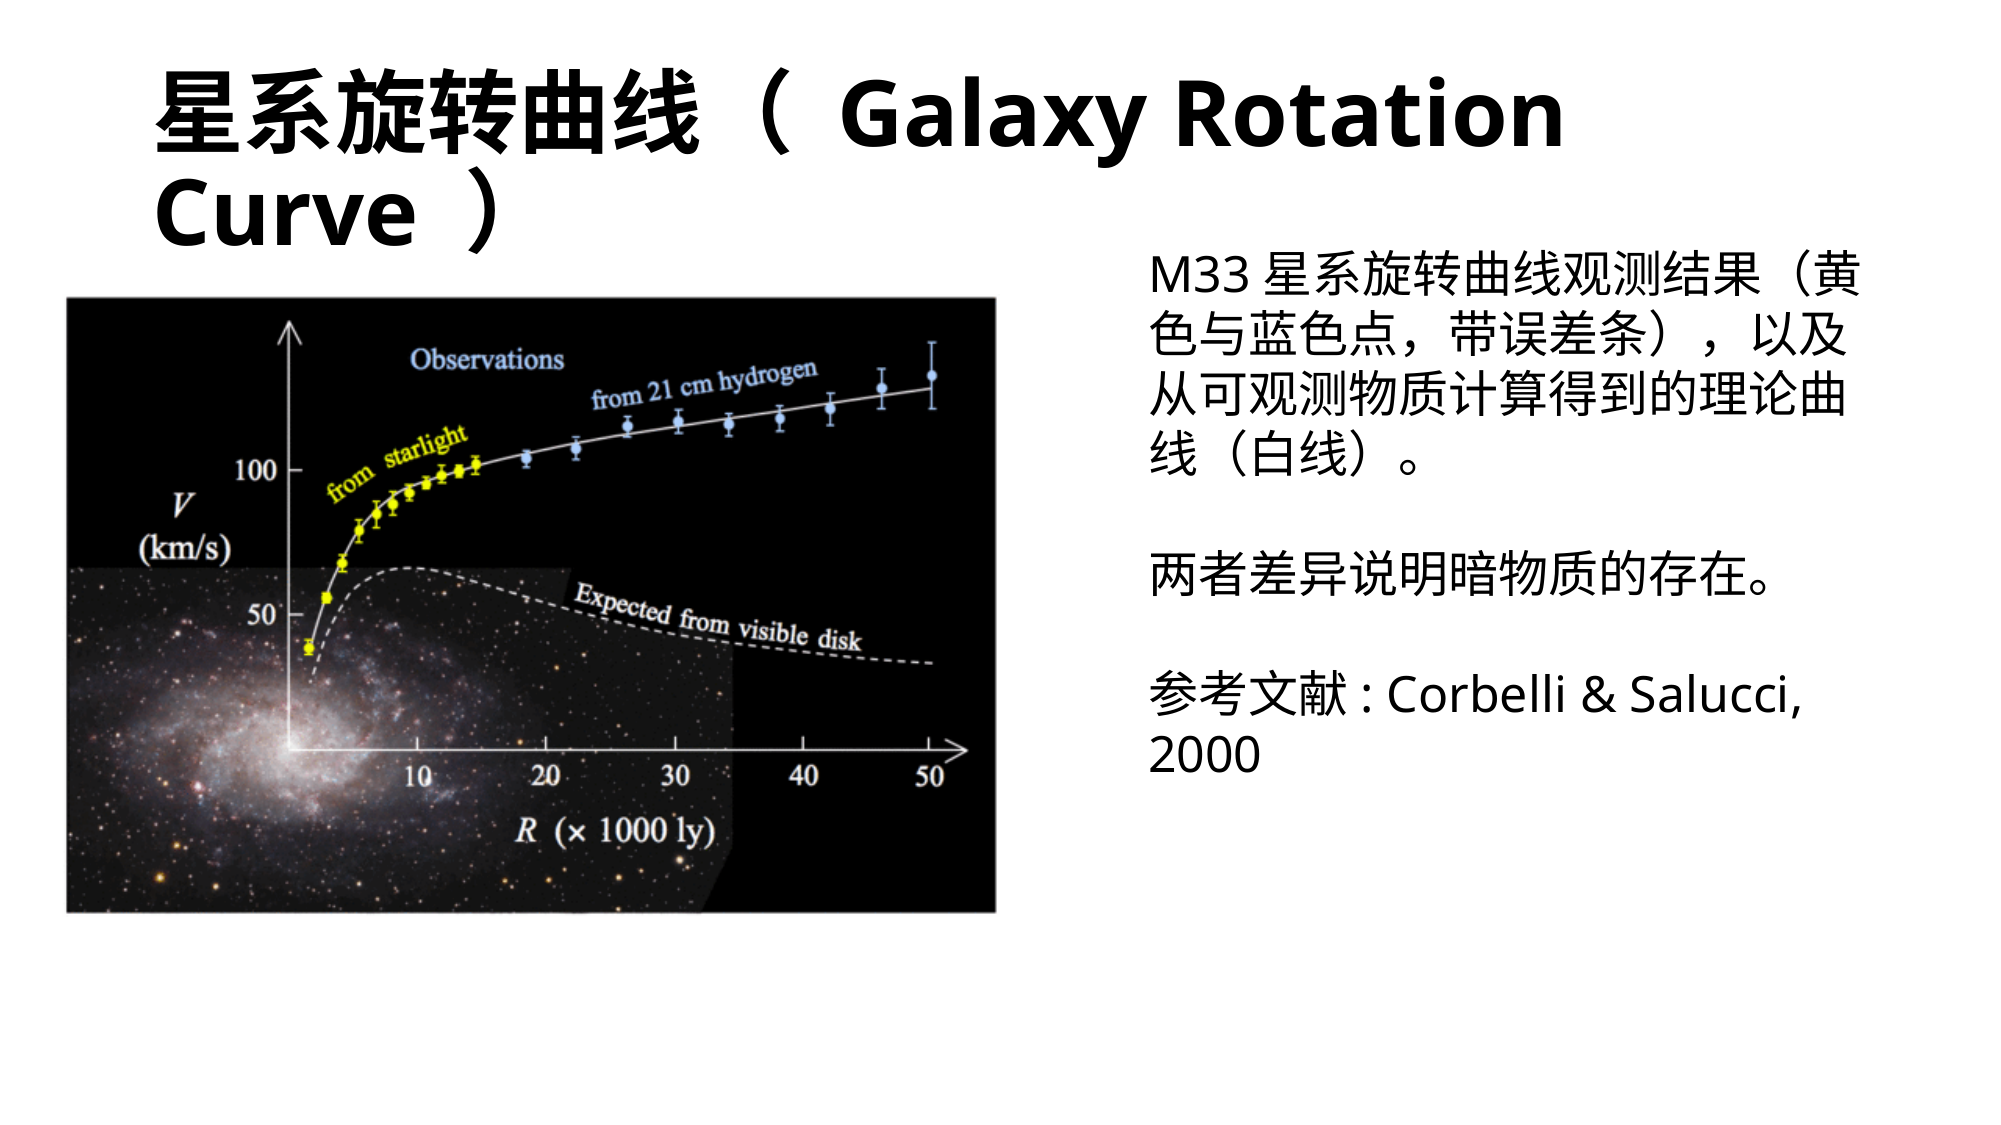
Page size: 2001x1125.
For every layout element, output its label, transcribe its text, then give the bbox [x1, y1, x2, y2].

picture [62, 294, 1000, 917]
text_box M33星系旋转曲线观测结果（黄色与蓝色点，带误差条），以及从可观测物质计算得到的理论曲线（白线）。 两者差异说明暗物质的存在。 参考文献: Corbelli & Salucci, 2000 [1133, 234, 1885, 790]
text_box 星系旋转曲线（ Galaxy Rotation Curve ） [137, 59, 1863, 278]
